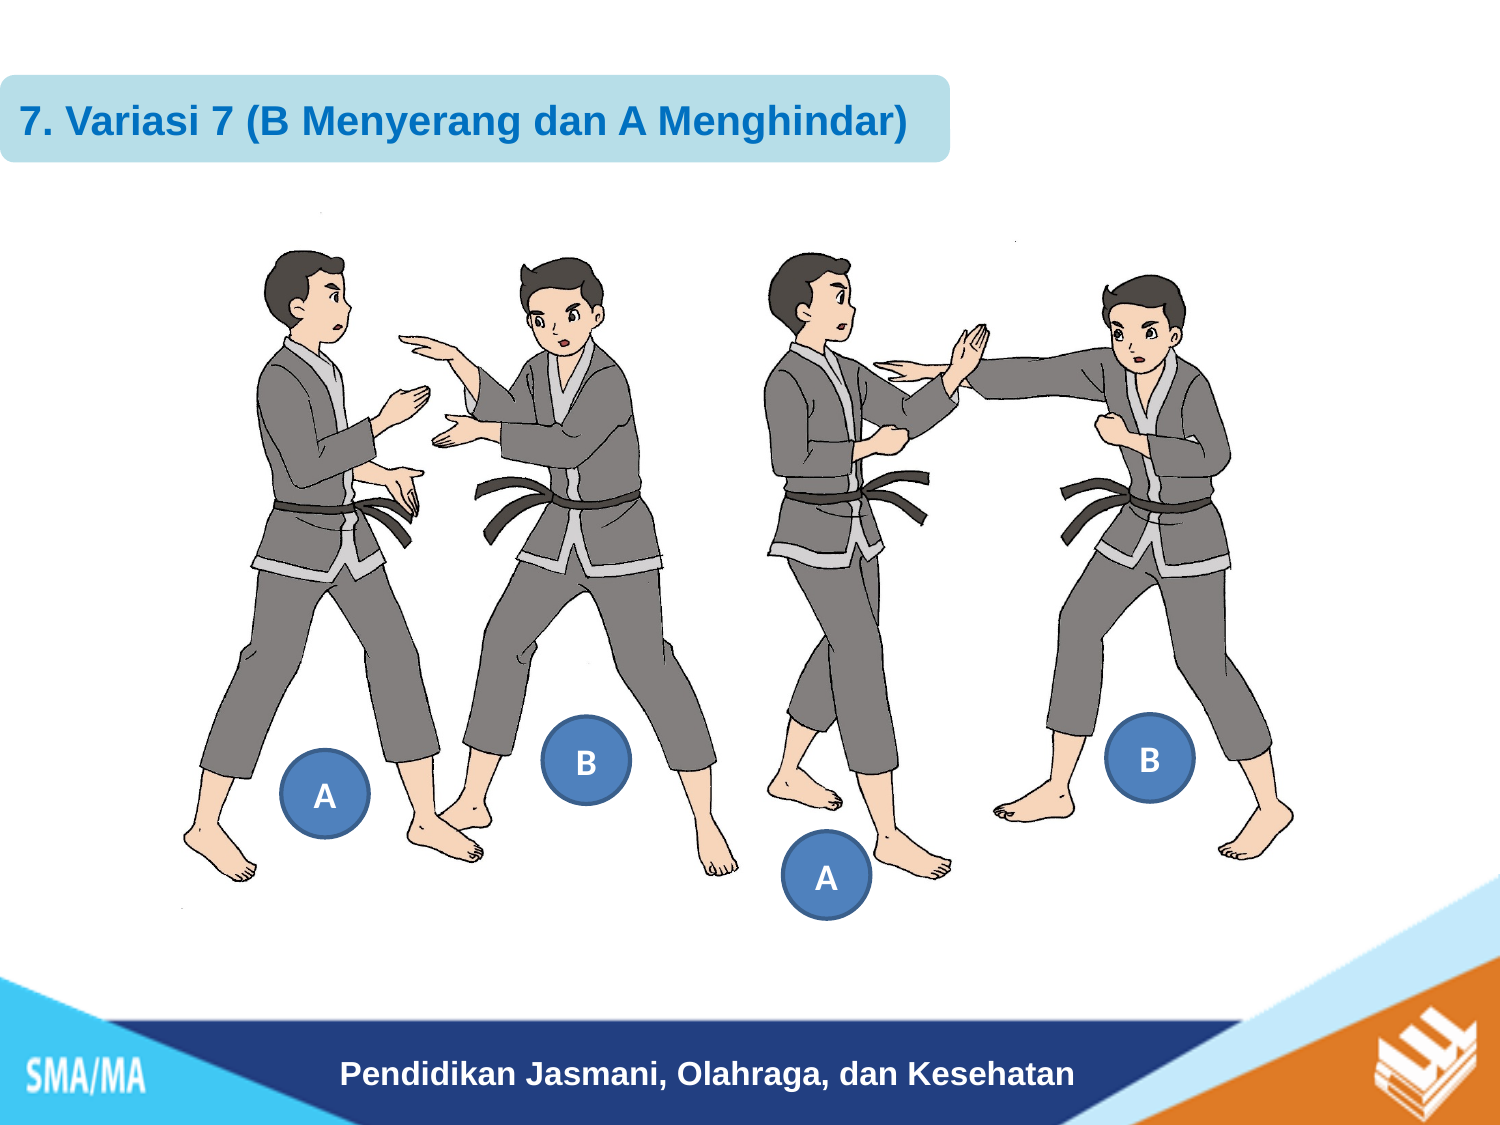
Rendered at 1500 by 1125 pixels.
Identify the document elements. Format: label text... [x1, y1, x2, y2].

text_box 7. Variasi 7 (B Menyerang dan A Menghindar) [0, 72, 953, 165]
picture [0, 212, 1500, 1125]
